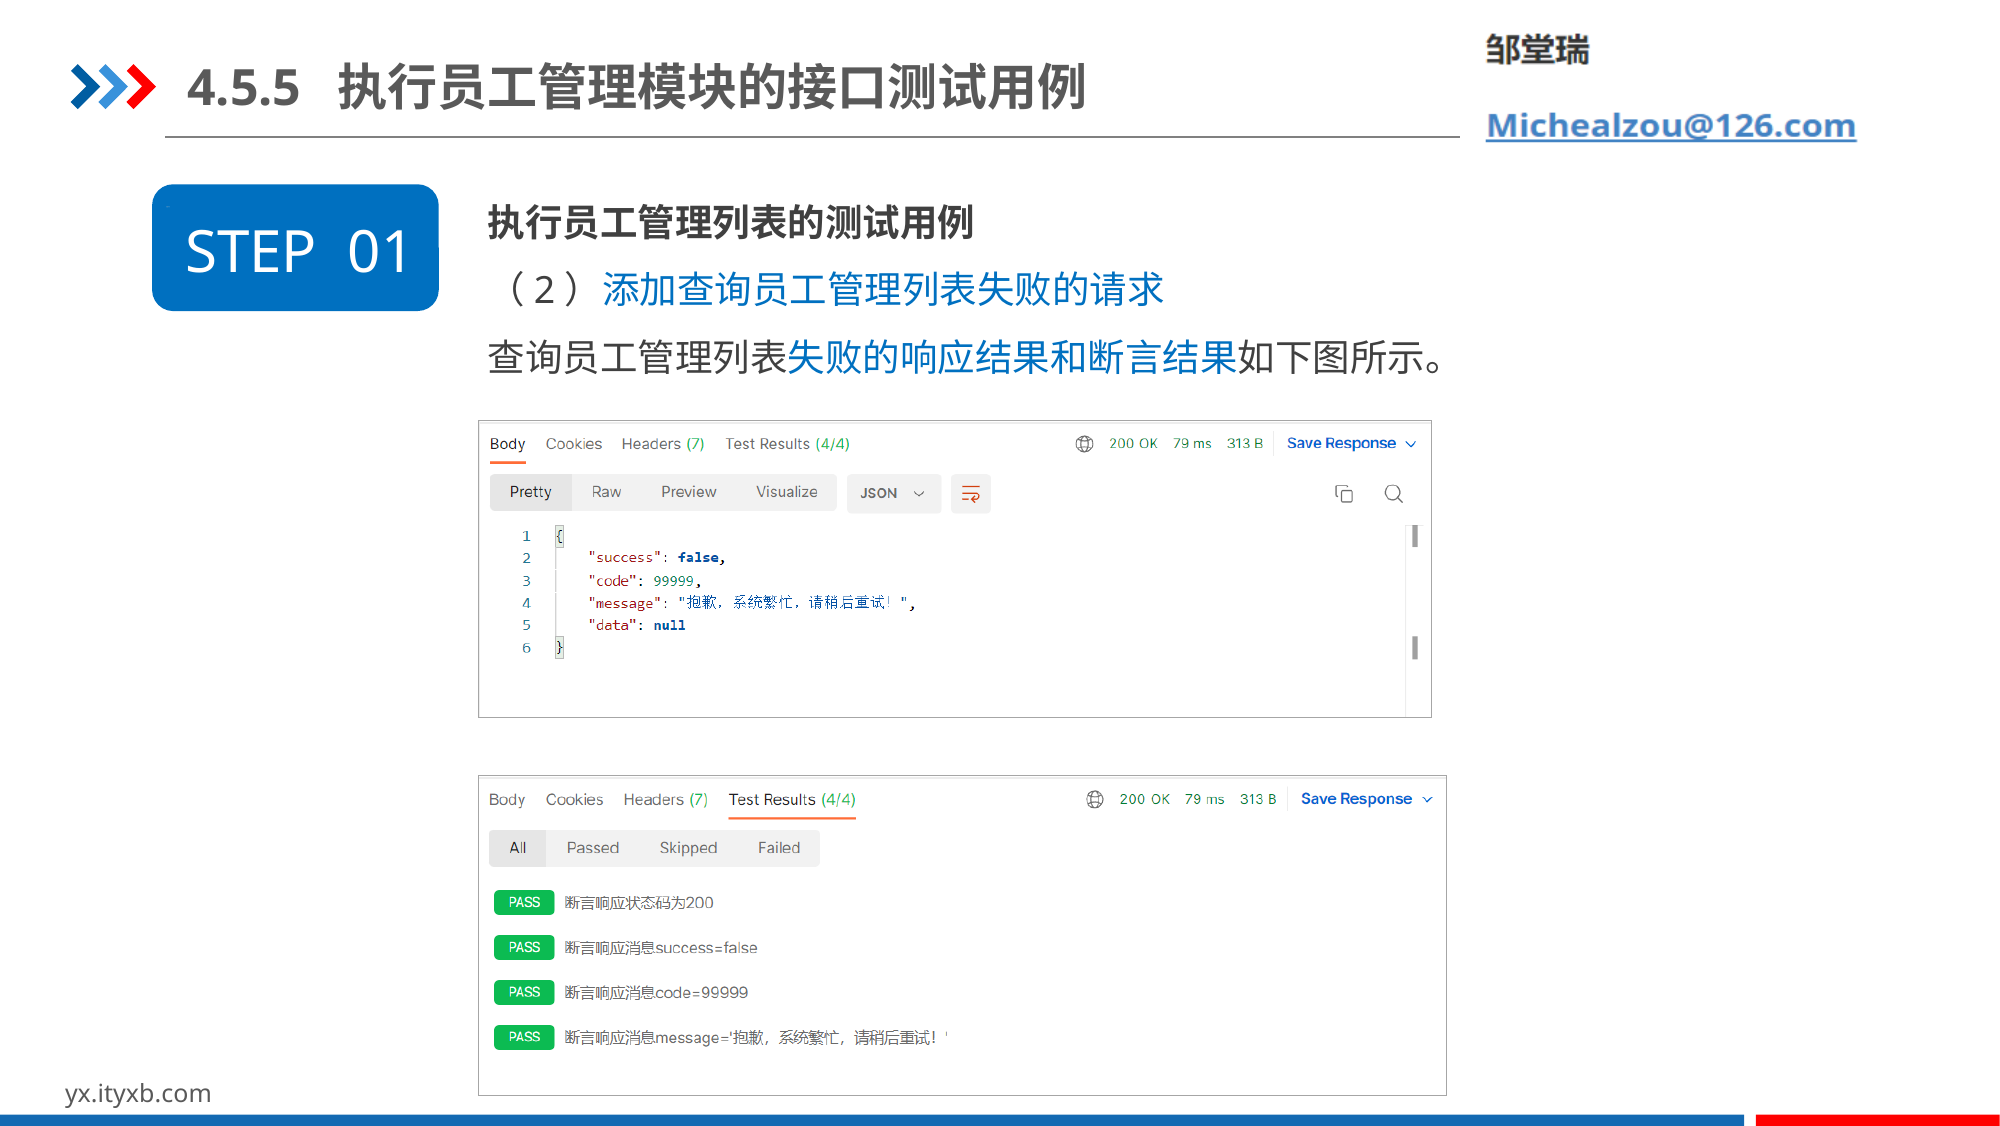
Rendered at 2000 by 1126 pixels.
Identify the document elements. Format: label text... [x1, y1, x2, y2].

picture [477, 420, 1432, 718]
text_box 4.5.5 执行员工管理模块的接口测试用例 [187, 43, 1191, 127]
picture [477, 774, 1447, 1096]
picture [1460, 0, 1898, 145]
text_box 执行员工管理列表的测试用例 （2）添加查询员工管理列表失败的请求 查询员工管理列表失败的响应结果和断言结果如下图所示。 [472, 169, 1775, 387]
text_box STEP 01 [166, 206, 434, 292]
text_box [149, 182, 441, 314]
